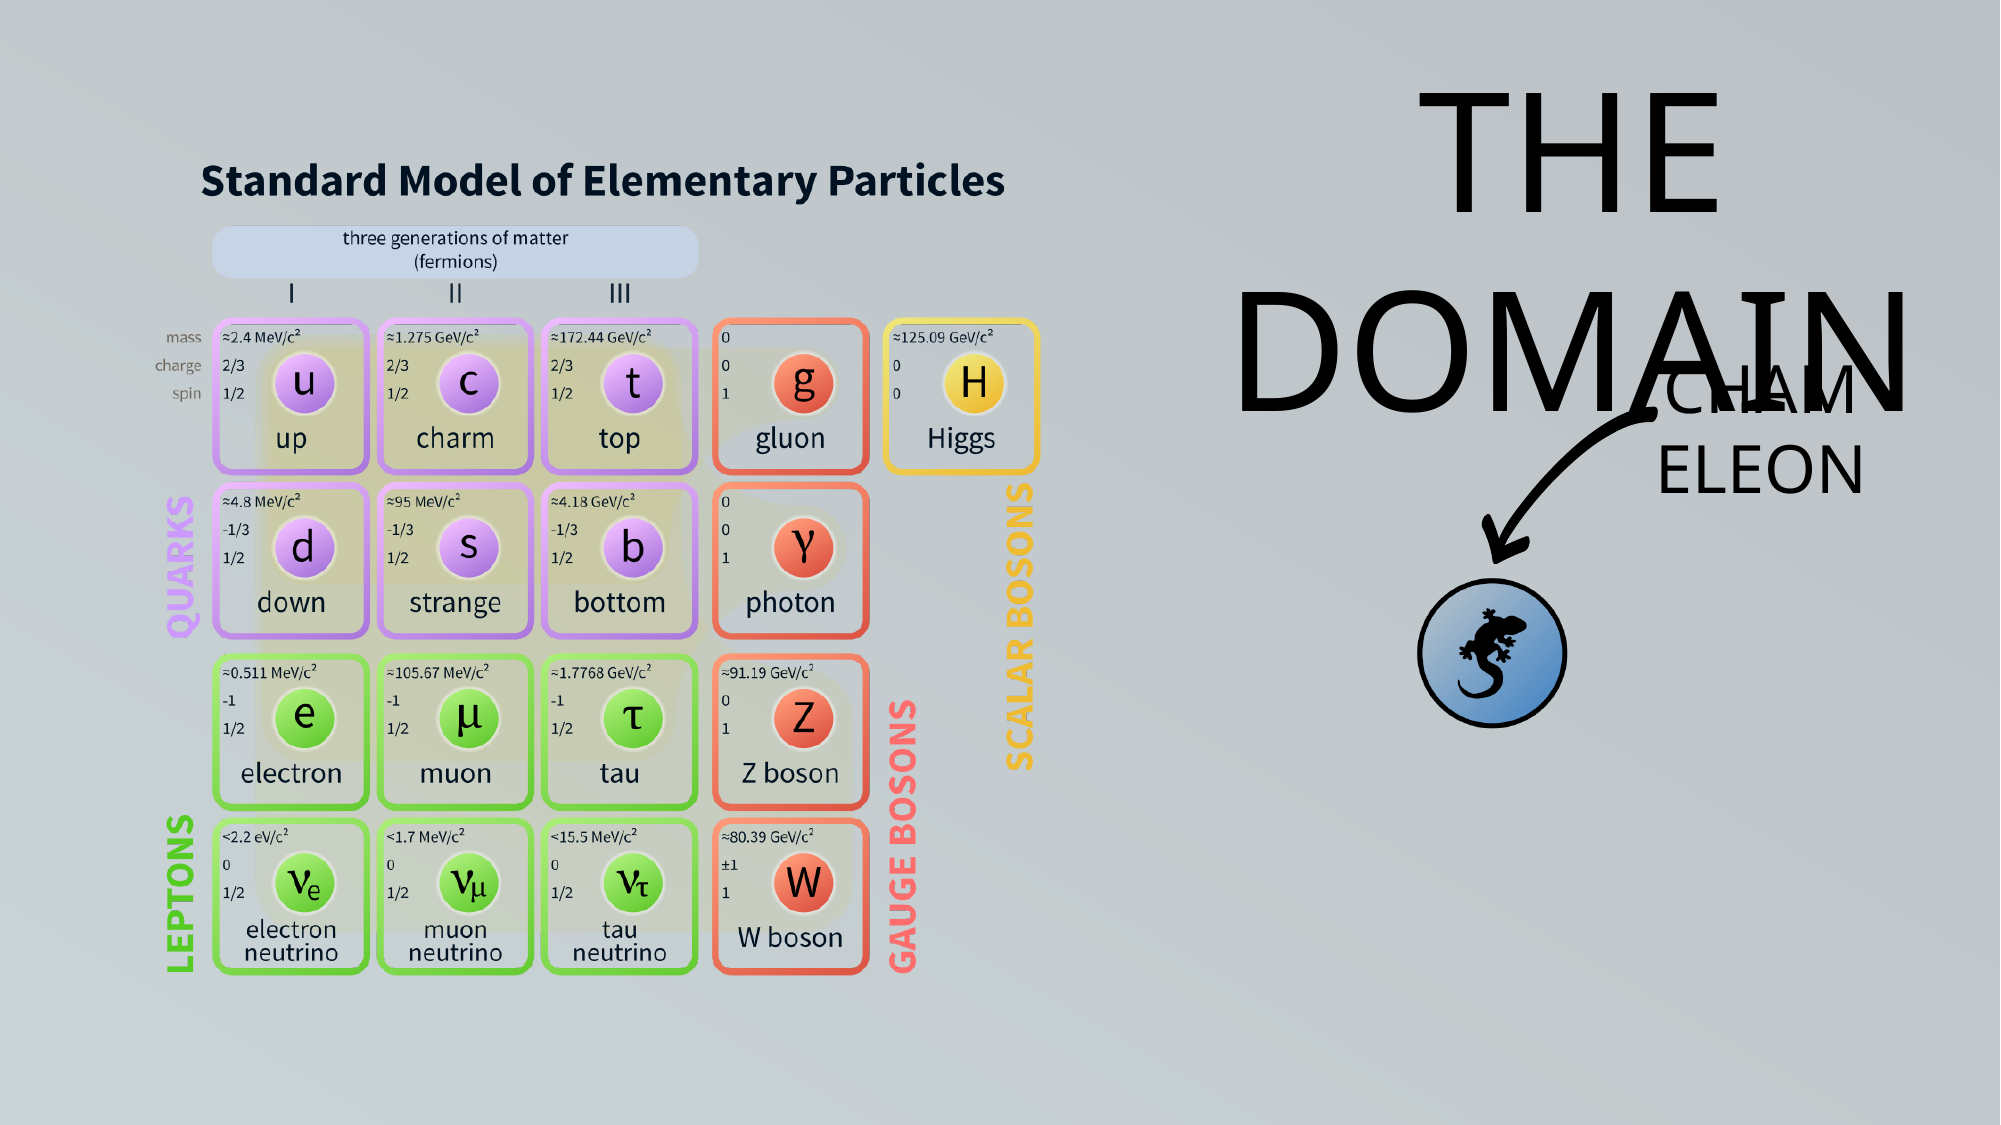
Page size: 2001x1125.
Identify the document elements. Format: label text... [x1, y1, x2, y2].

text_box THE DOMAIN [1143, 37, 2000, 453]
picture [1411, 572, 1573, 734]
picture [146, 135, 1059, 1009]
text_box CHAMELEON [1636, 453, 1886, 515]
text_box [1481, 453, 1584, 564]
